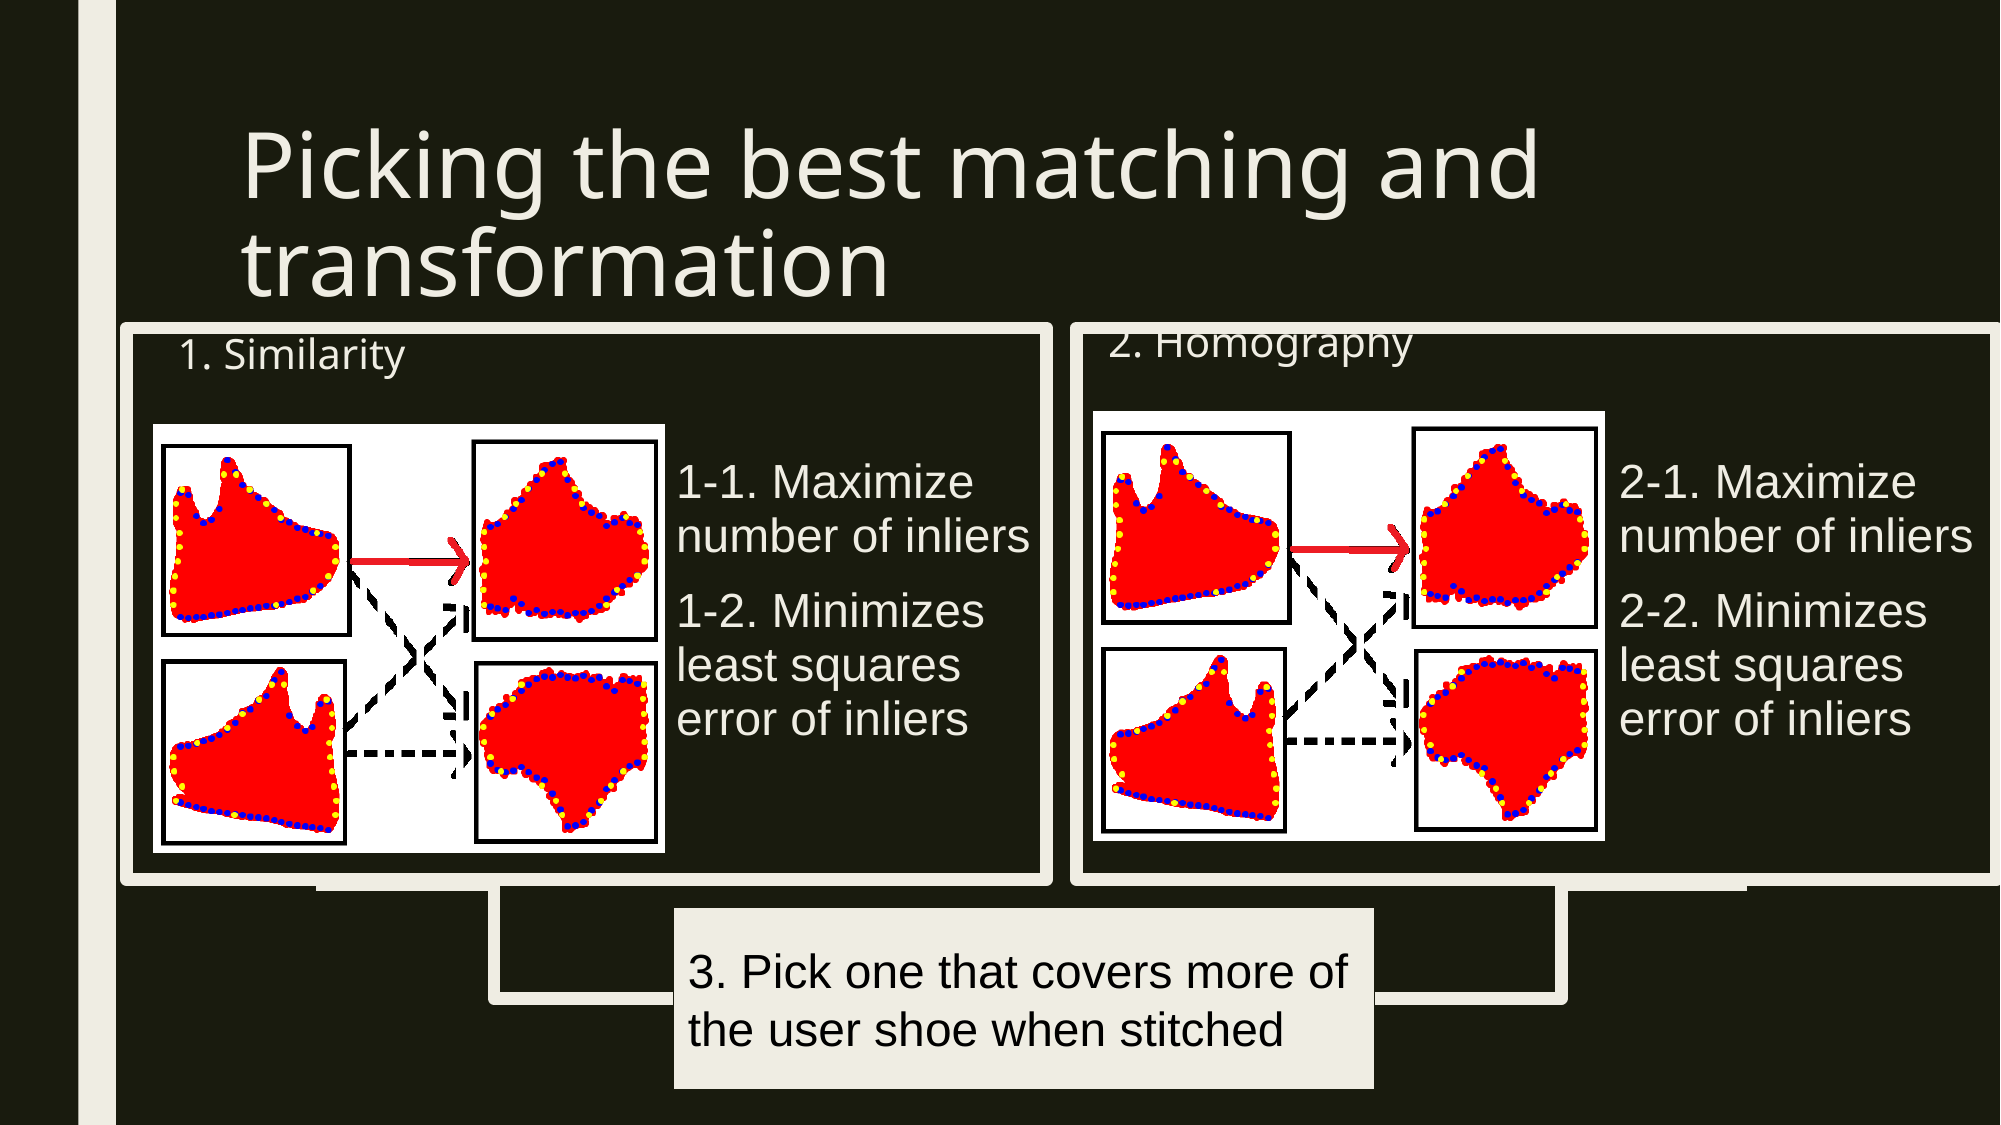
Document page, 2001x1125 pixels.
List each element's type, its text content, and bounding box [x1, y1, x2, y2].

list 1. Similarity [162, 324, 508, 422]
text_box [1076, 357, 1997, 880]
picture [152, 423, 665, 853]
list 2. Homography [1093, 312, 1453, 409]
title Picking the best matching and transformation [225, 112, 1800, 357]
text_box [315, 884, 674, 999]
text_box 2-1. Maximize number of inliers 2-2. Minimizes least squares error of inliers [1610, 440, 1999, 624]
text_box [126, 327, 1047, 880]
text_box [1453, 327, 1997, 440]
picture [1092, 411, 1606, 841]
text_box 3. Pick one that covers more of the user shoe when stitched [672, 907, 1375, 1090]
text_box 1-1. Maximize number of inliers 1-2. Minimizes least squares error of inliers [670, 440, 1056, 624]
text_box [1374, 884, 1748, 999]
